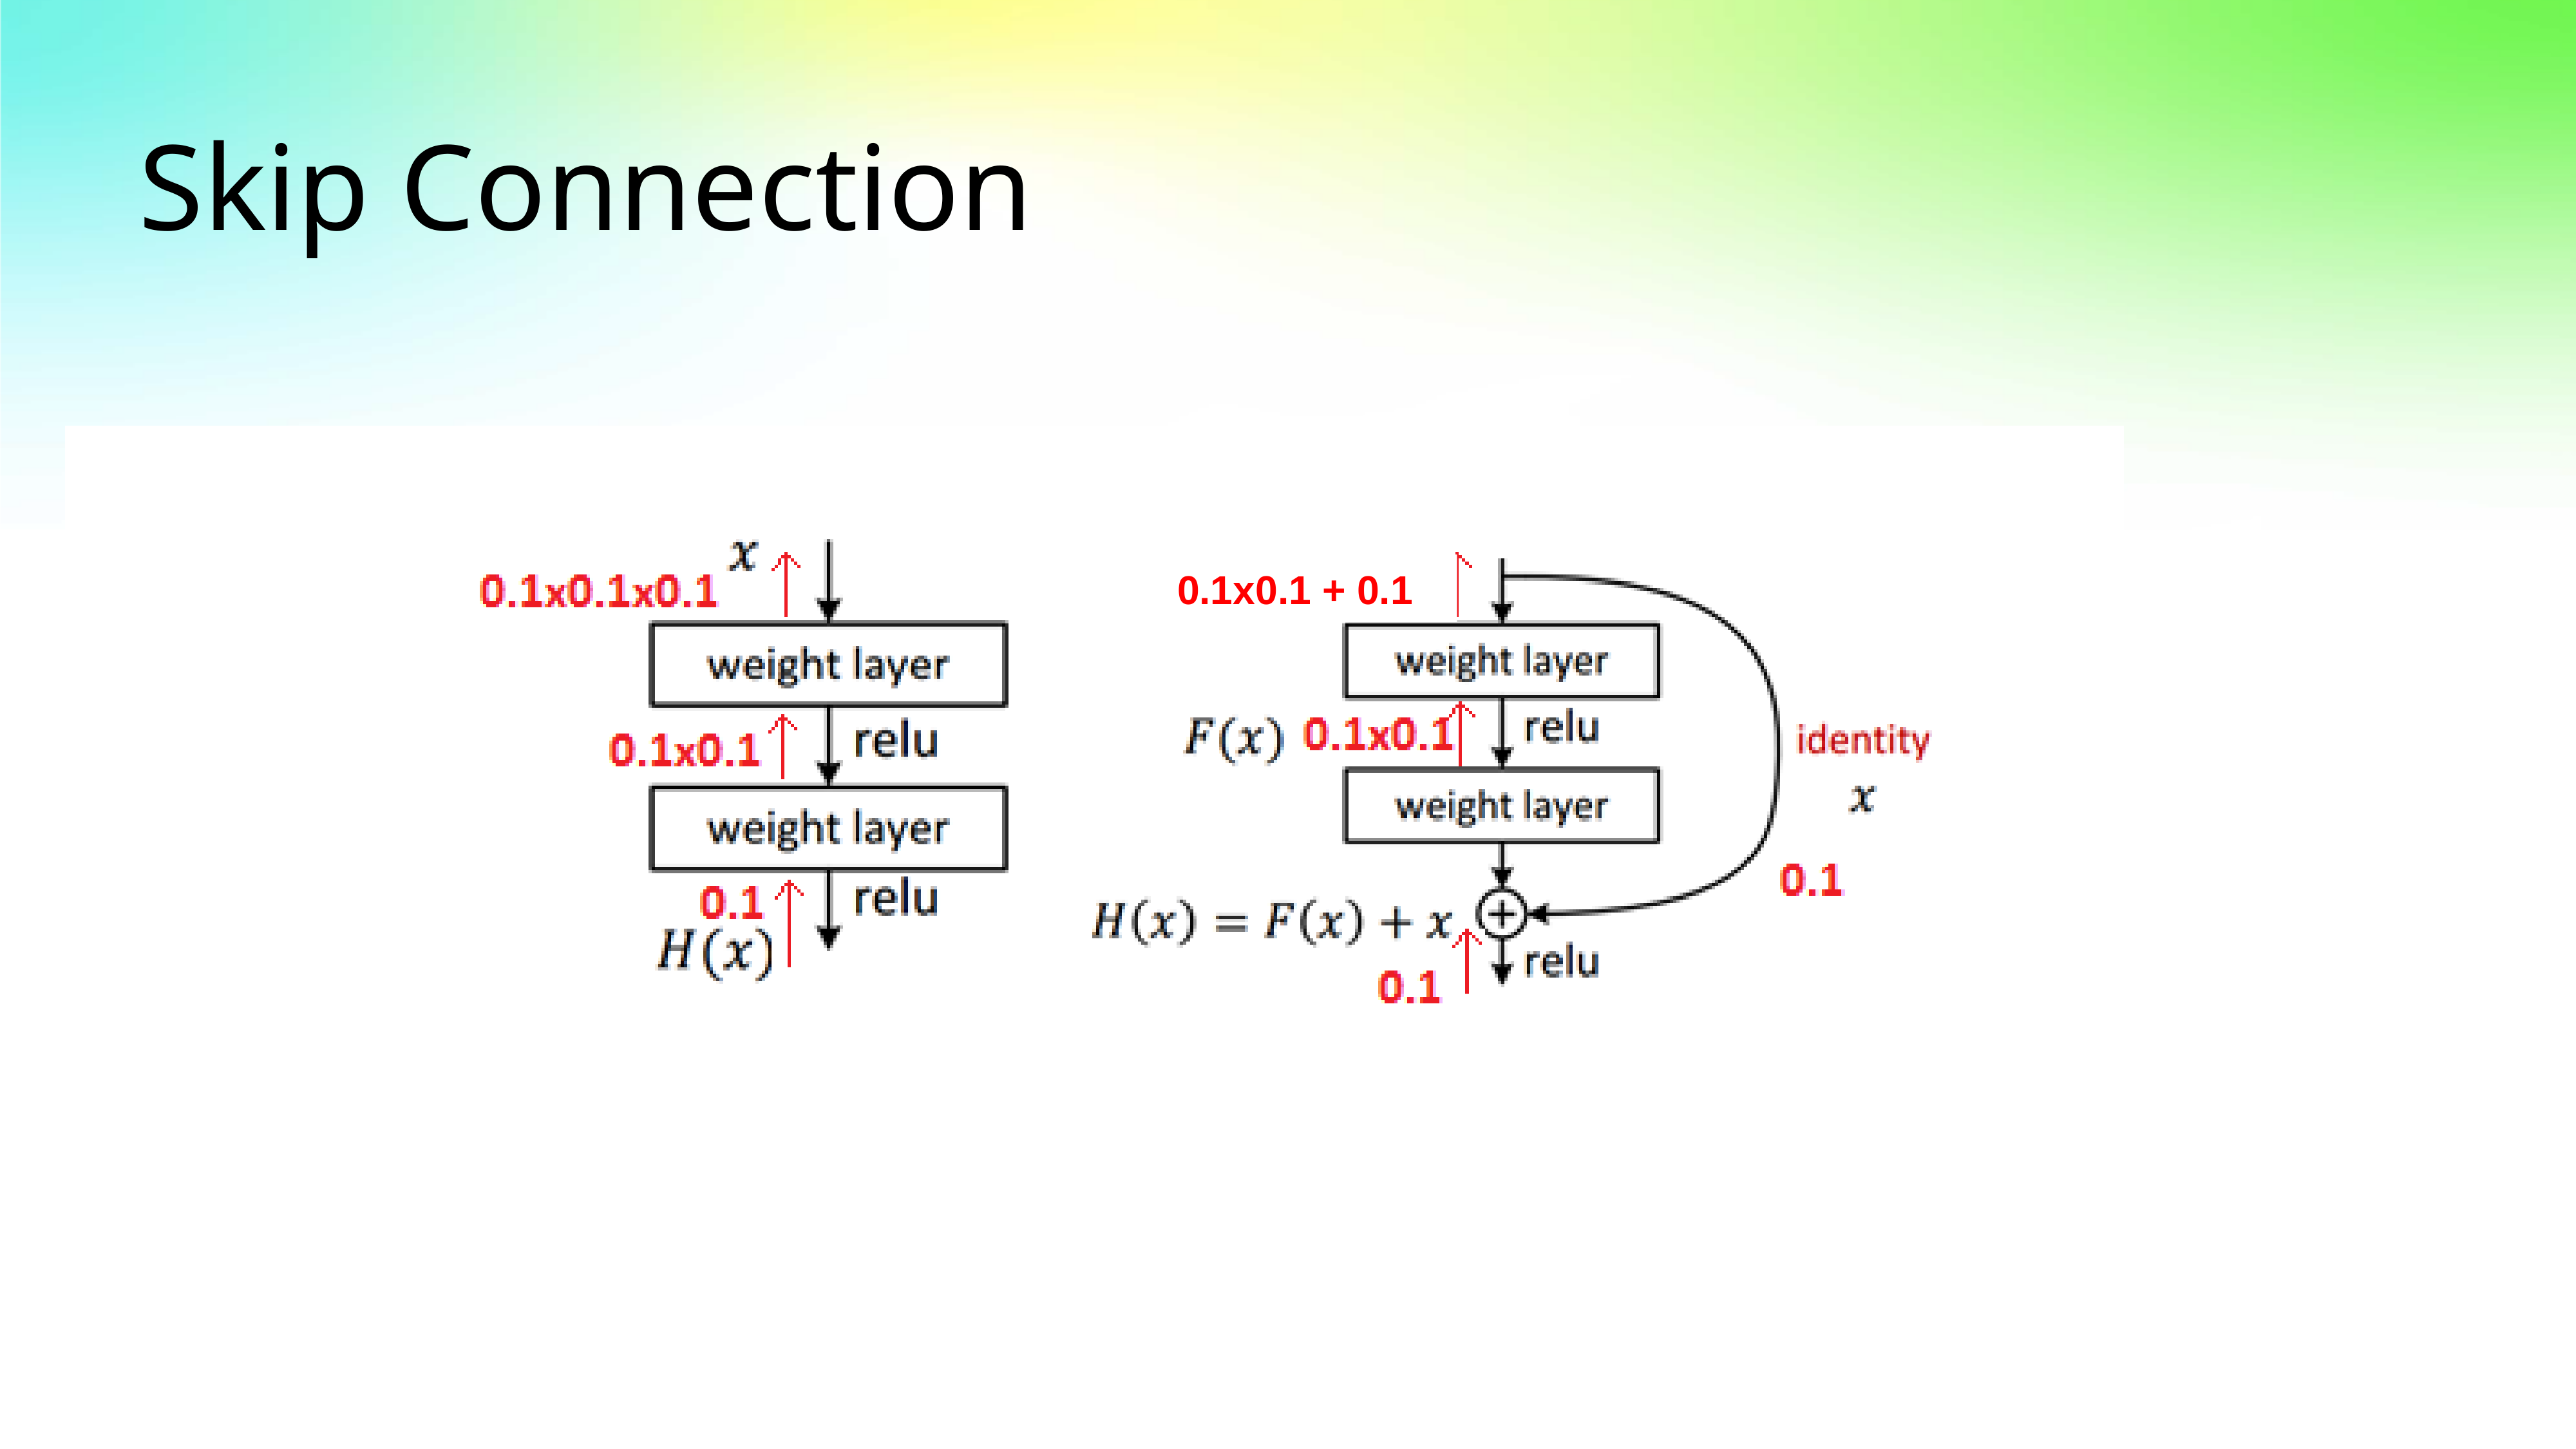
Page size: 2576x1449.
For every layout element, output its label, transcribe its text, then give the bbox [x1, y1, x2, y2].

title Skip Connection [133, 107, 2443, 350]
picture [0, 0, 2576, 1449]
